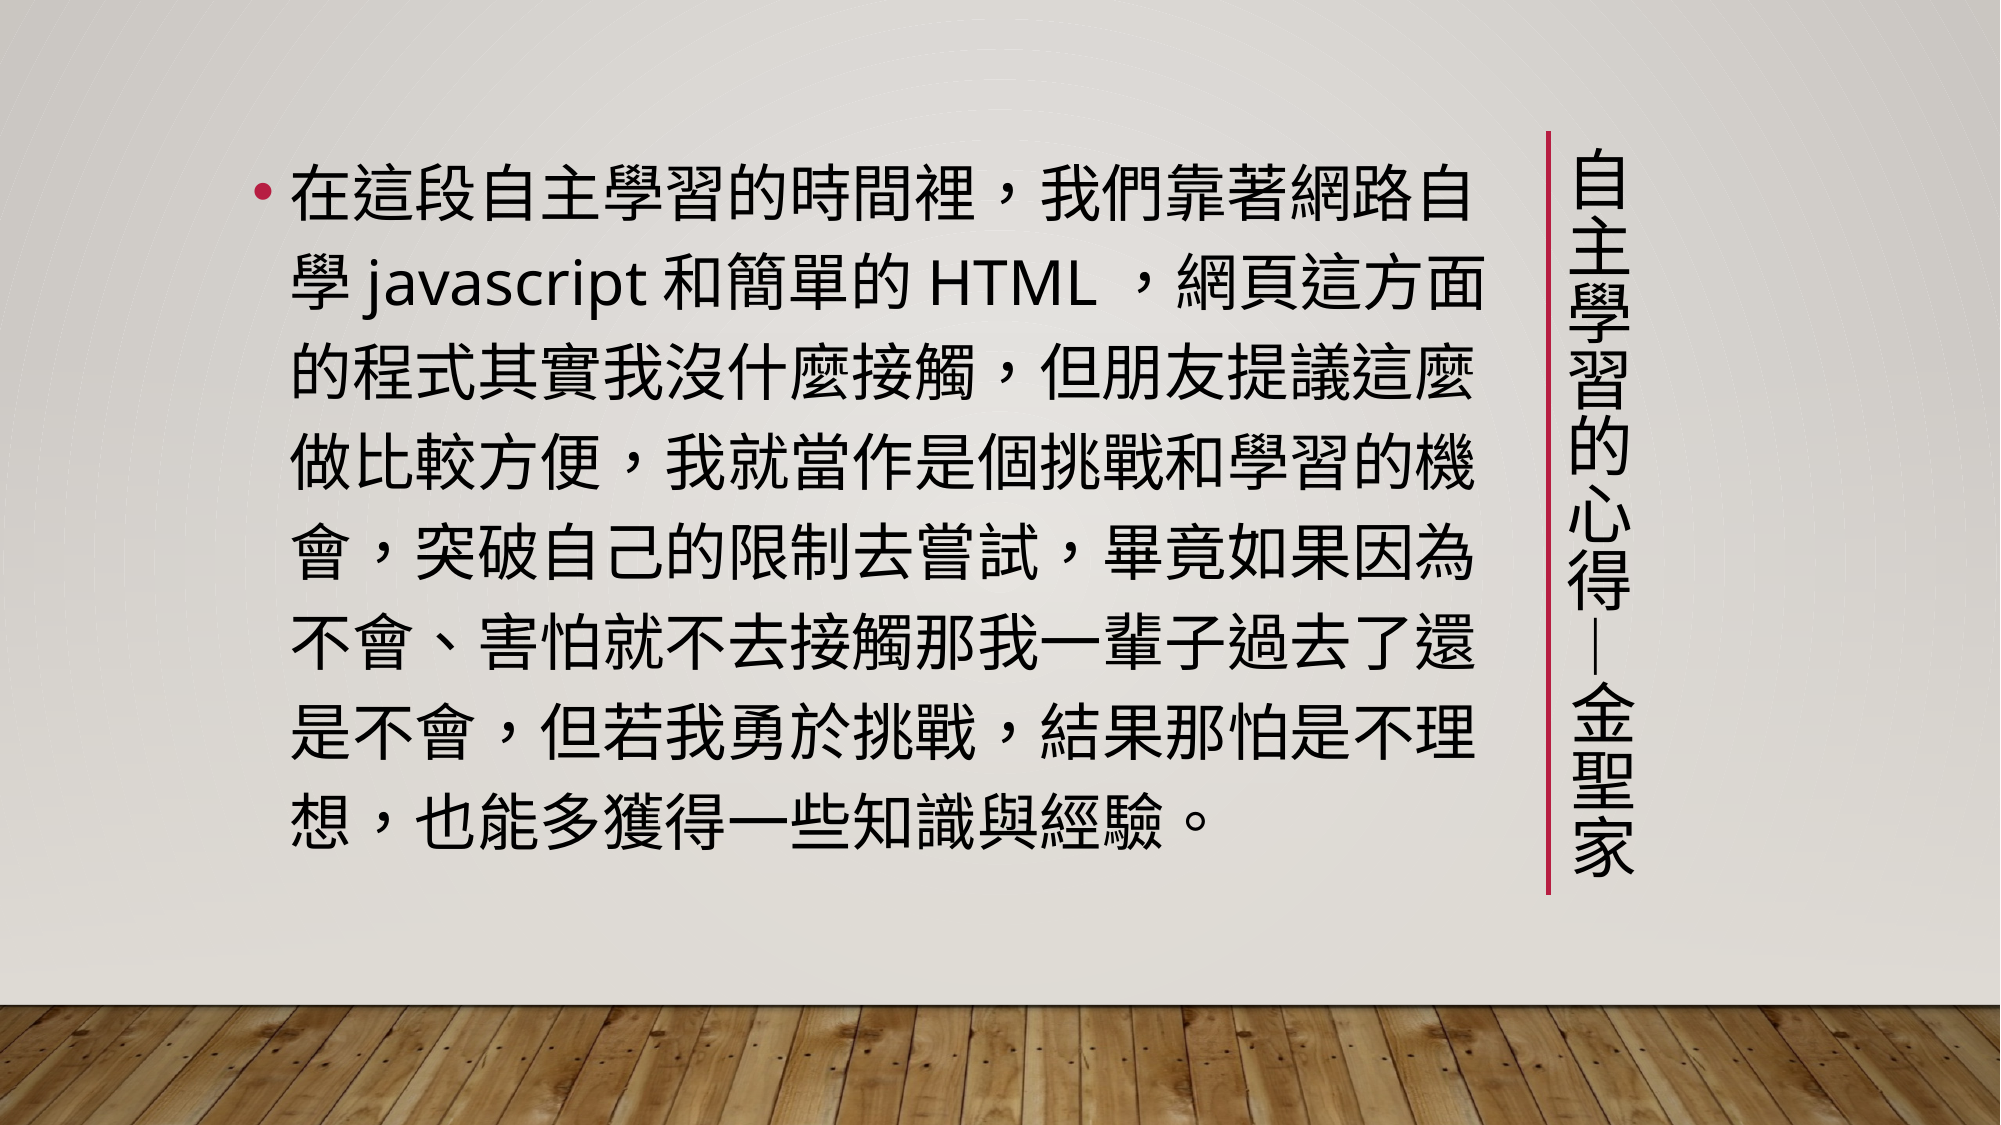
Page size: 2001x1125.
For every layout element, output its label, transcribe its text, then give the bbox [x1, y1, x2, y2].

list 在這段自主學習的時間裡，我們靠著網路自學javascript和簡單的HTML，網頁這方面的程式其實我沒什麼接觸，但朋友提議這麼做比較方便，我就當作是個挑戰和學習的機會，突破自己的限制去嘗試，畢竟如果因為不會、害怕就不去接觸那我一輩子過去了還是不會，但若我勇於挑戰，結果那怕是不理想，也能多獲得一些知識與經驗。 [236, 131, 1522, 896]
picture [0, 1005, 2000, 1125]
title 自主學習的心得—金聖家 [1548, 131, 1814, 896]
